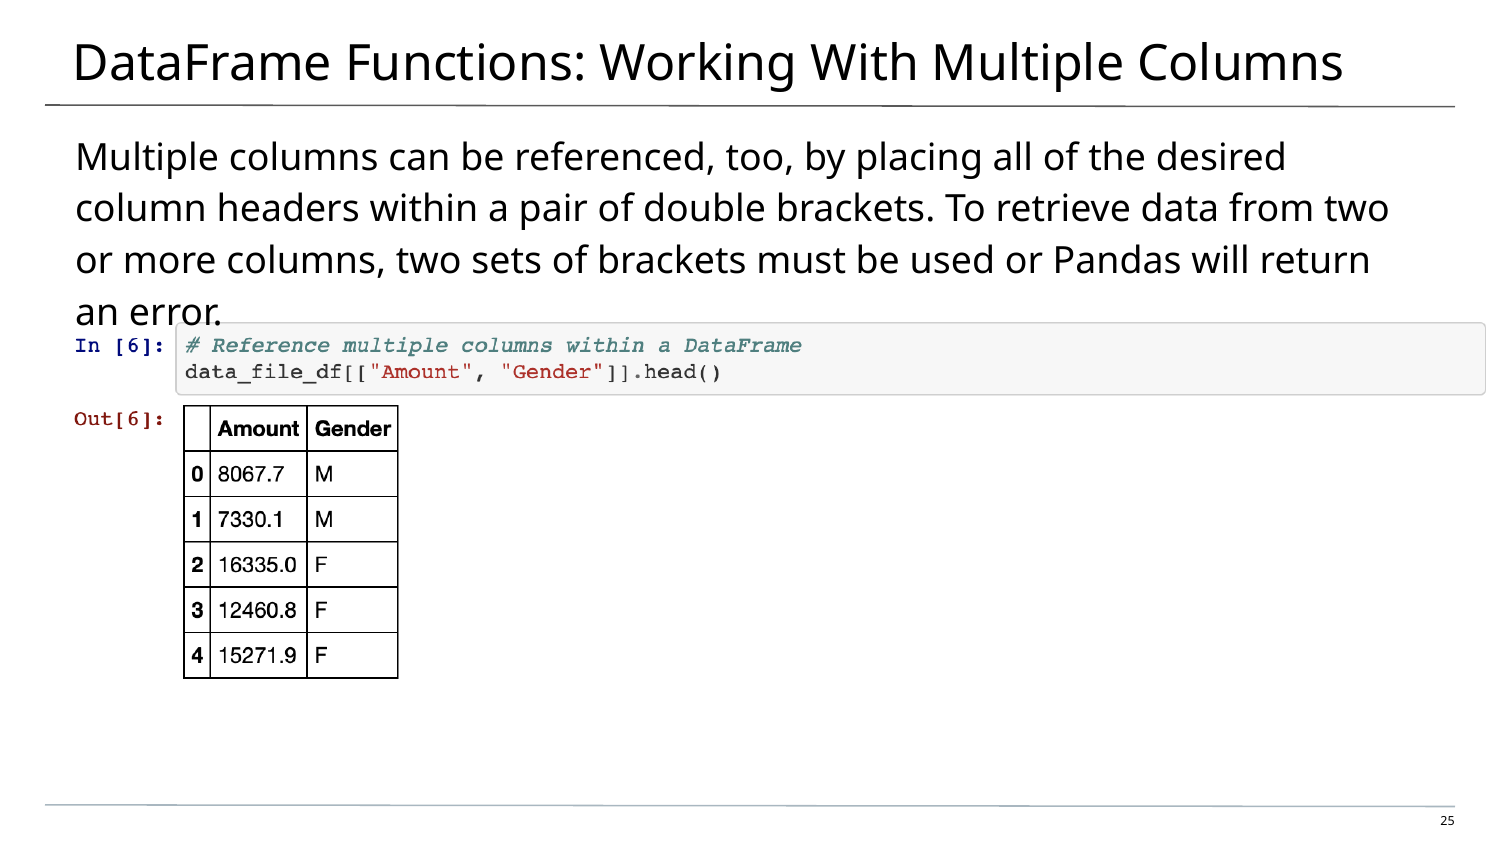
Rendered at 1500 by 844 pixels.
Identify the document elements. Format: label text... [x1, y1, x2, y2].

text_box DataFrame Functions: Working With Multiple Columns [0, 0, 1500, 88]
text_box Multiple columns can be referenced, too, by placing all of the desired column headers within a pair of double brackets. To retrieve data from two or more columns, two sets of brackets must be used or Pandas will return an error. [0, 110, 1500, 282]
picture [49, 305, 1500, 697]
